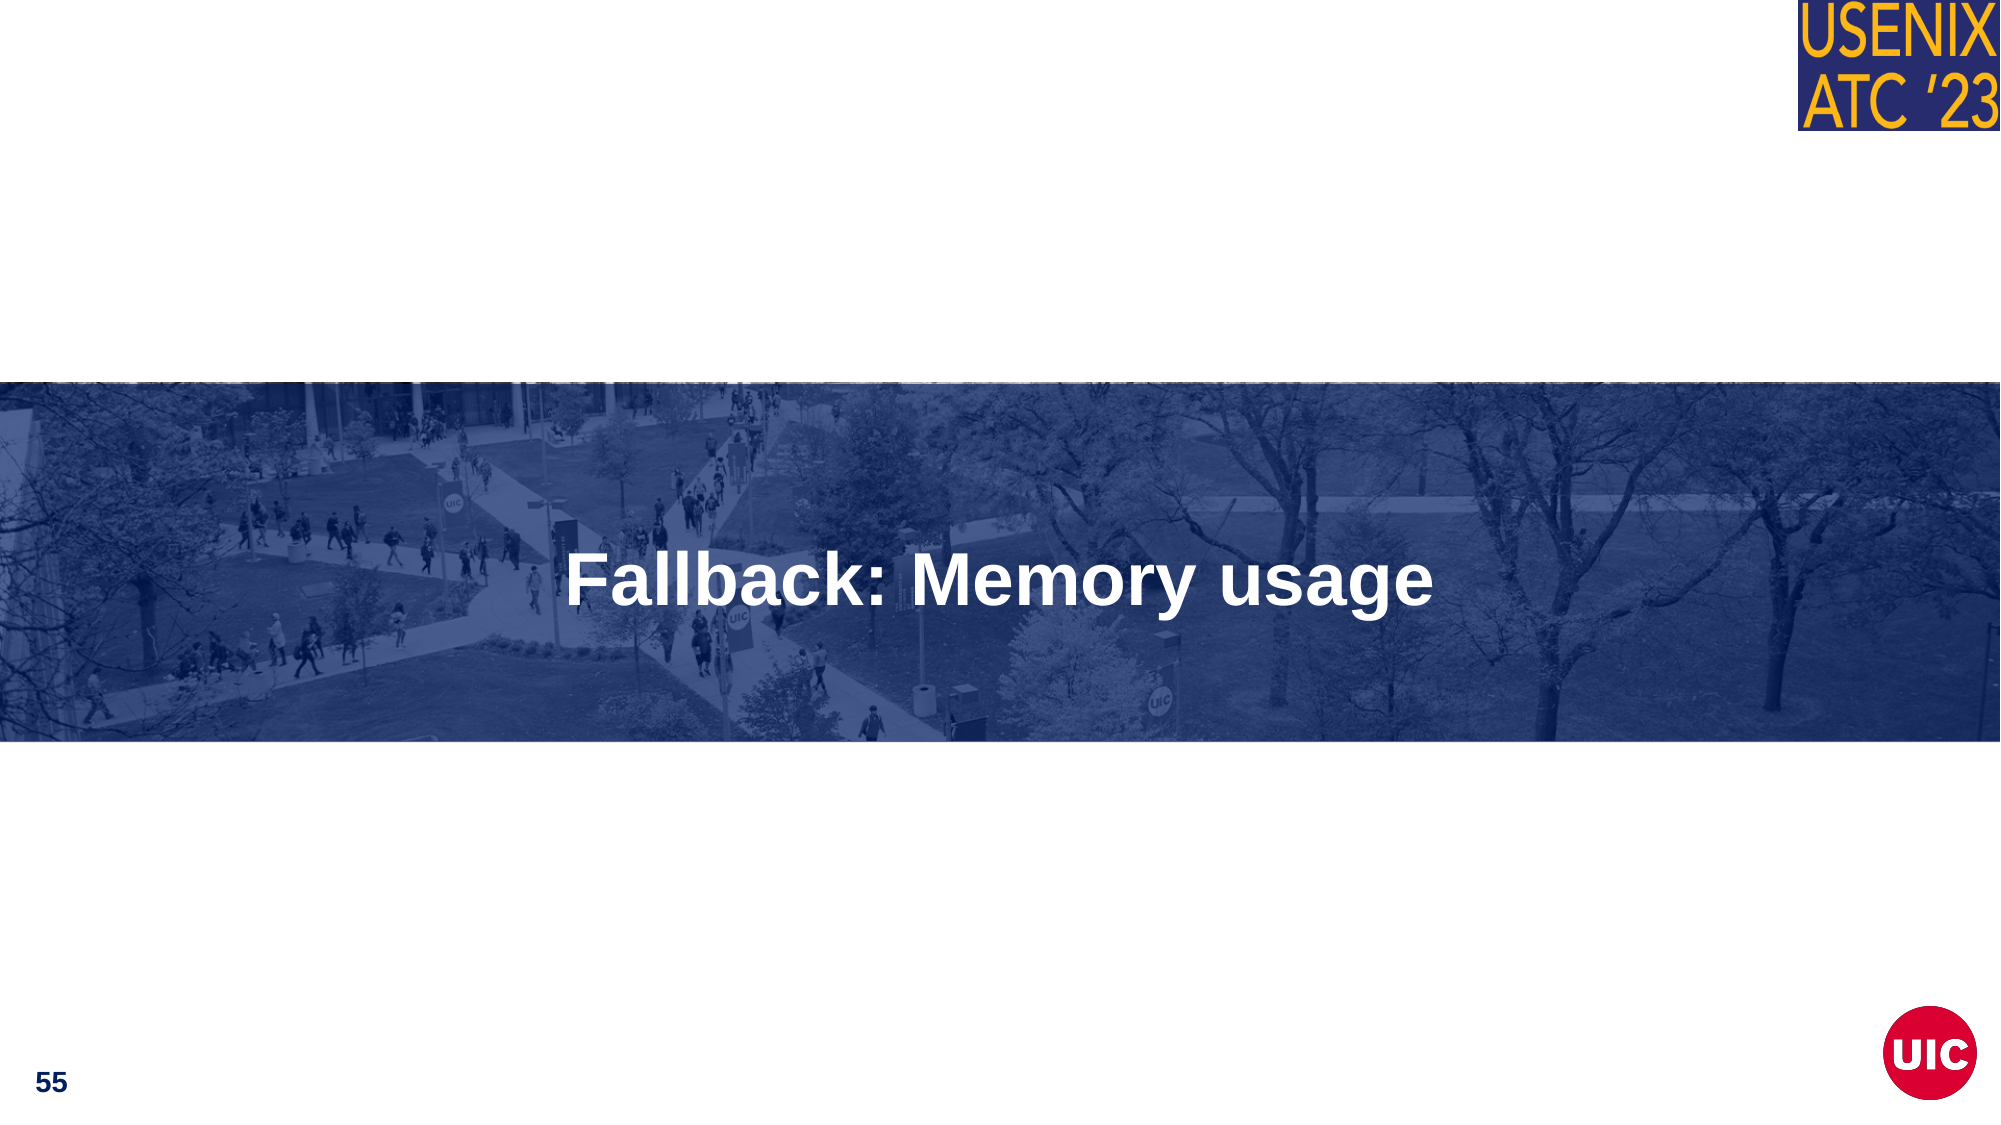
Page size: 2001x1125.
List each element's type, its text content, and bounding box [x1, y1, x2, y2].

picture [1880, 1004, 1980, 1102]
title Fallback: Memory usage [94, 517, 1906, 644]
picture [1798, 0, 2000, 131]
